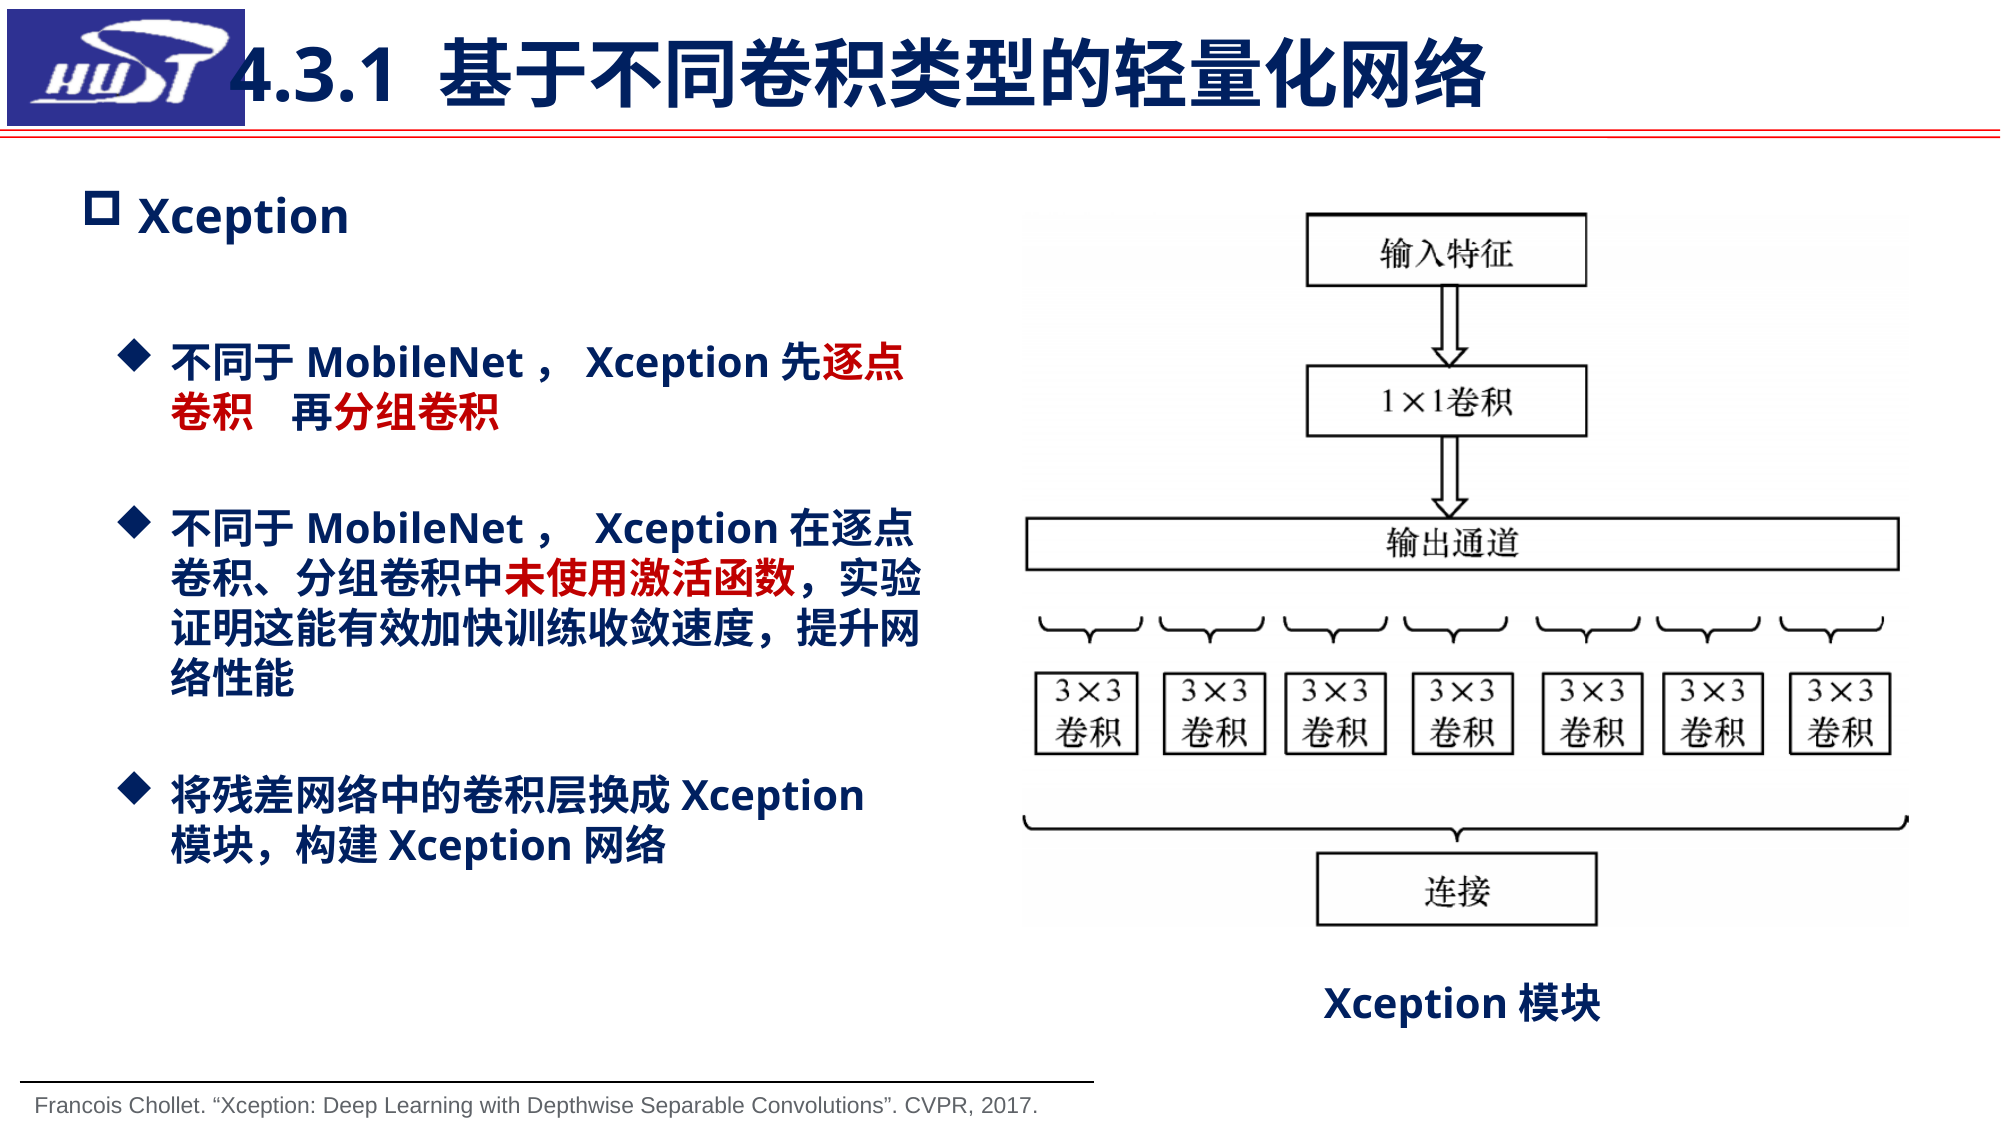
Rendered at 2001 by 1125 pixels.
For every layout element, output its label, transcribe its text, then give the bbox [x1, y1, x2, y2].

picture [7, 9, 245, 19]
picture [991, 190, 1934, 935]
text_box Francois Chollet. “Xception: Deep Learning with Depthwise Separable Convolutions”. CVPR, 2017. [19, 1083, 1784, 1125]
text_box Xception 不同于MobileNet，Xception先逐点卷积 再分组卷积 不同于MobileNet， Xception在逐点卷积、分组卷积中未使用激活函数，实验证明这能有效加快训练收敛速度，提升网络性能 将残差网络中的卷积层换成Xception 模块，构建Xception网络 [66, 160, 941, 905]
text_box 4.3.1 基于不同卷积类型的轻量化网络 [0, 19, 2000, 124]
text_box Xception模块 [1309, 969, 1617, 1035]
